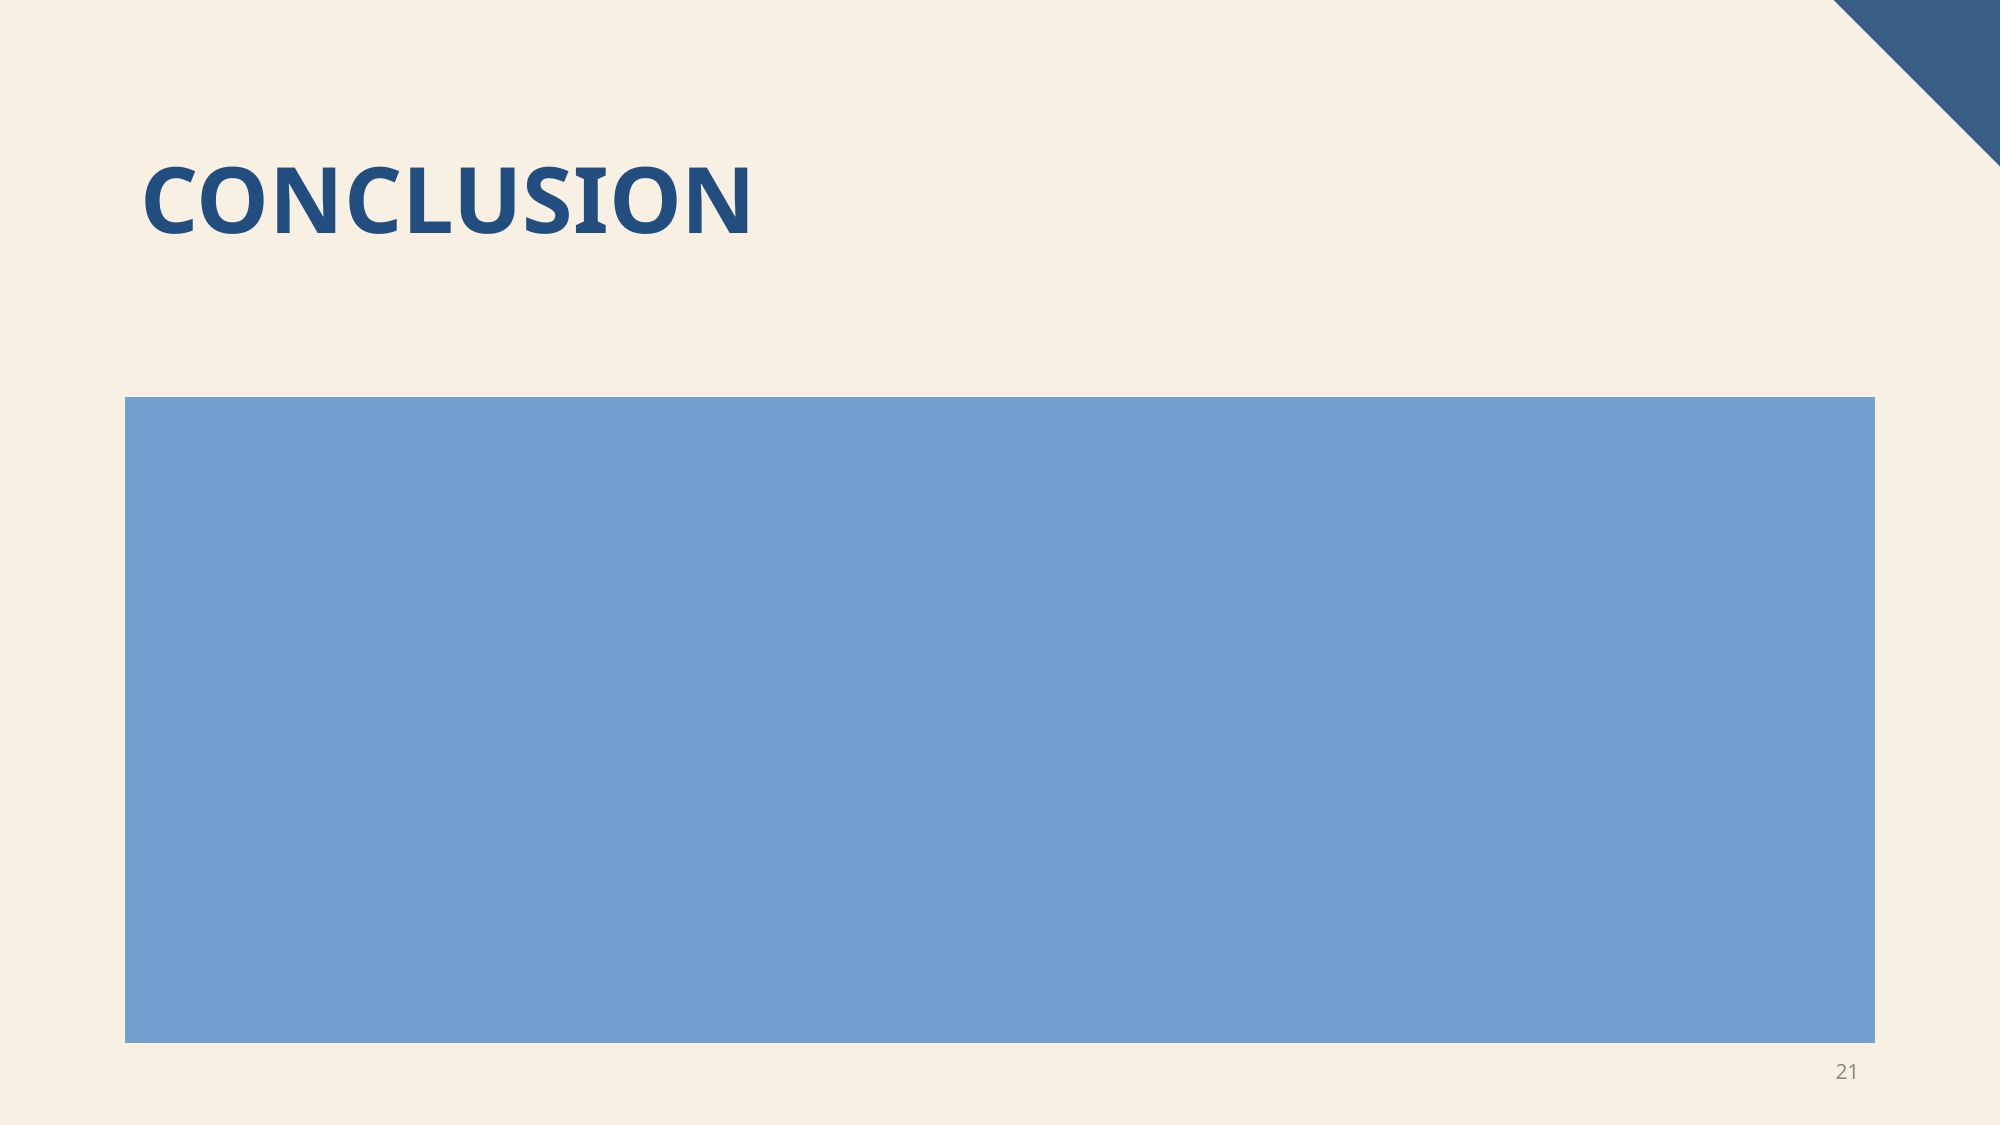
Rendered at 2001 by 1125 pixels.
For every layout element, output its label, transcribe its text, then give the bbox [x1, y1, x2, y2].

slide_number 21 [1799, 1043, 1875, 1103]
title Conclusion [125, 146, 1875, 365]
